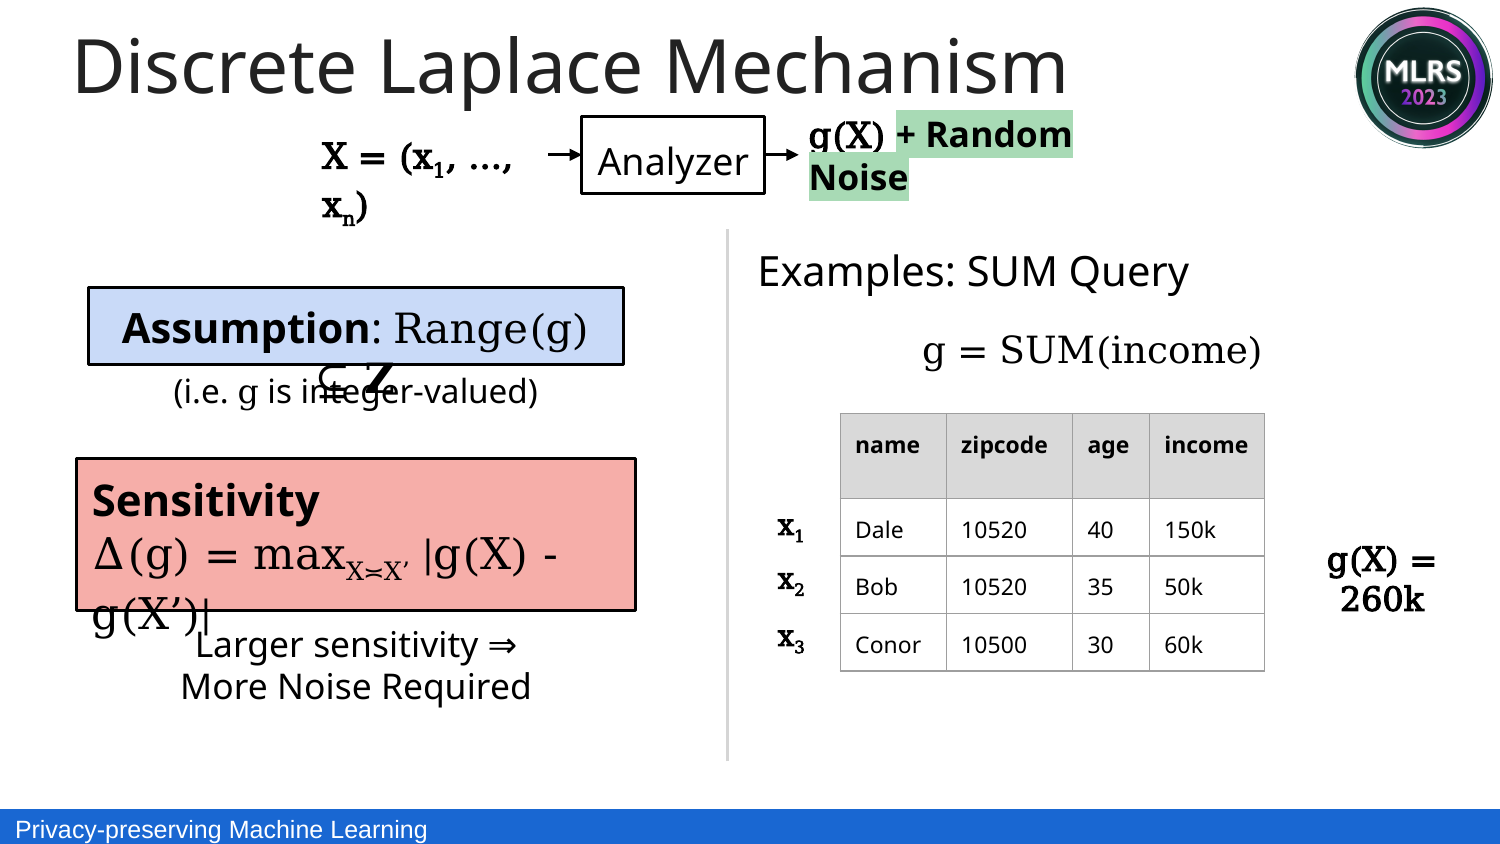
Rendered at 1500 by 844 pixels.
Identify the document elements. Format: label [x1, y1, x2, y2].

text_box [778, 311, 1409, 387]
table_cell [1073, 499, 1149, 555]
text_box [753, 490, 830, 668]
text_box [742, 229, 1372, 307]
table_cell [1073, 557, 1149, 613]
table_header [1073, 414, 1149, 498]
picture [1371, 22, 1493, 149]
table_cell [841, 614, 946, 670]
table_header [1150, 414, 1264, 498]
table_header [947, 414, 1072, 498]
table_cell [947, 614, 1072, 670]
table_cell [841, 557, 946, 613]
text_box [88, 287, 624, 433]
text_box [76, 458, 636, 684]
table_cell [1073, 614, 1149, 670]
table_cell [947, 499, 1072, 555]
table_cell [1150, 499, 1264, 555]
table_cell [1150, 557, 1264, 613]
table_cell [947, 557, 1072, 613]
text_box [1275, 522, 1488, 633]
table_header [841, 414, 946, 498]
text_box [55, 3, 1467, 245]
table_cell [1150, 614, 1264, 670]
table_cell [841, 499, 946, 555]
